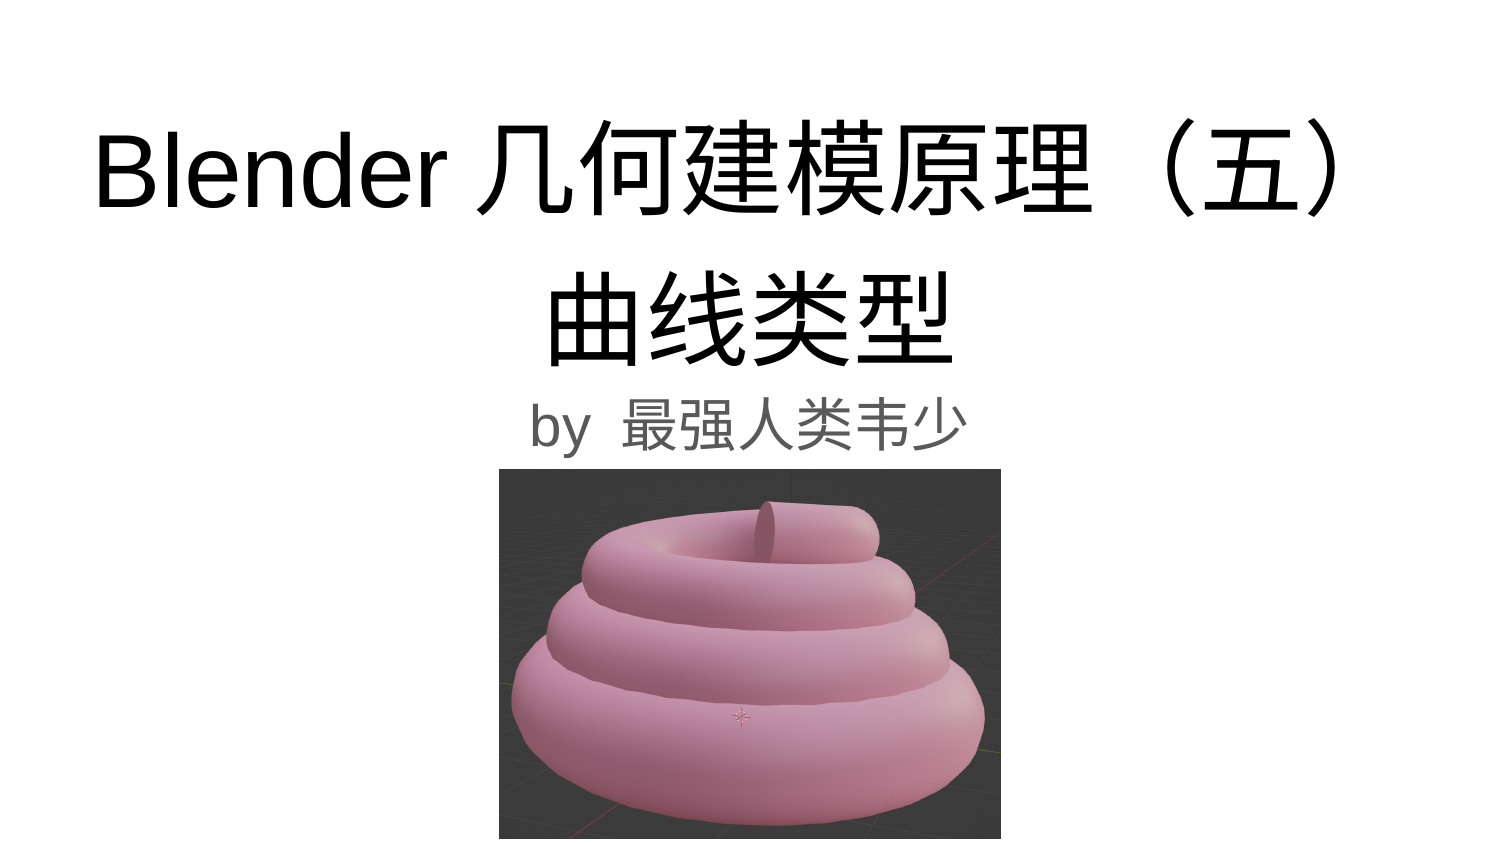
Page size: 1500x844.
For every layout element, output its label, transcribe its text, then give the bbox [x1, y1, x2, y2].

picture [499, 469, 1001, 839]
title Blender几何建模原理（五） 曲线类型 [51, 67, 1449, 379]
subtitle by 最强人类韦少 [51, 379, 1449, 510]
